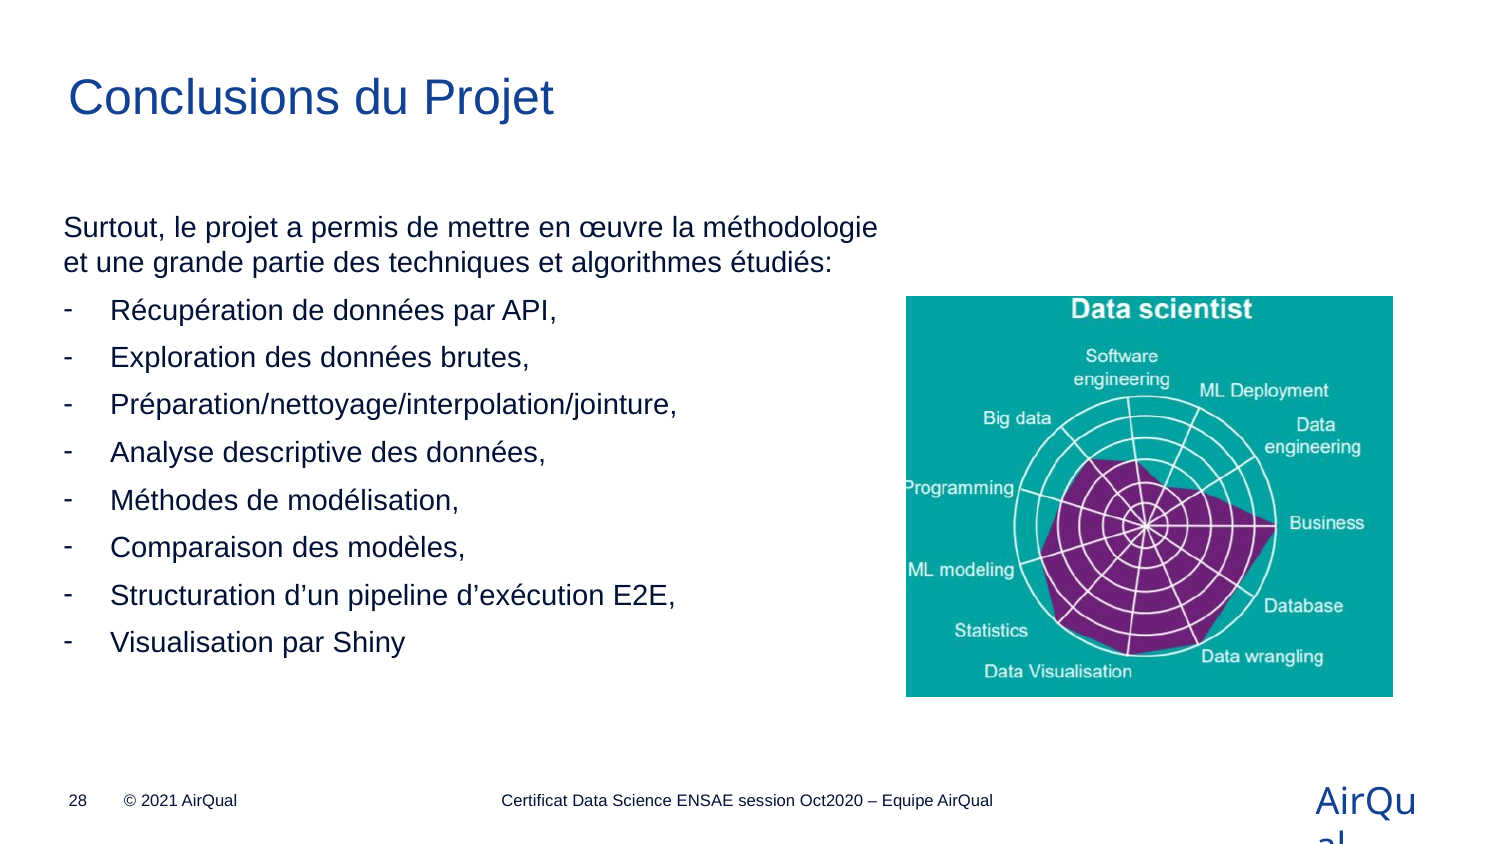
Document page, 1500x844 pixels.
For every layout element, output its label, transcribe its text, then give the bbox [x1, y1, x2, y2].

text_box Surtout, le projet a permis de mettre en œuvre la méthodologie et une grande partie des techniques et algorithmes étudiés: Récupération de données par API, Exploration des données brutes, Préparation/nettoyage/interpolation/jointure, Analyse descriptive des données, Méthodes de modélisation, Comparaison des modèles, Structuration d’un pipeline d’exécution E2E, Visualisation par Shiny [63, 208, 887, 697]
footer Certificat Data Science ENSAE session Oct2020 – Equipe AirQual [377, 790, 1122, 811]
list Conclusions du Projet [68, 64, 1432, 172]
picture [905, 296, 1393, 697]
